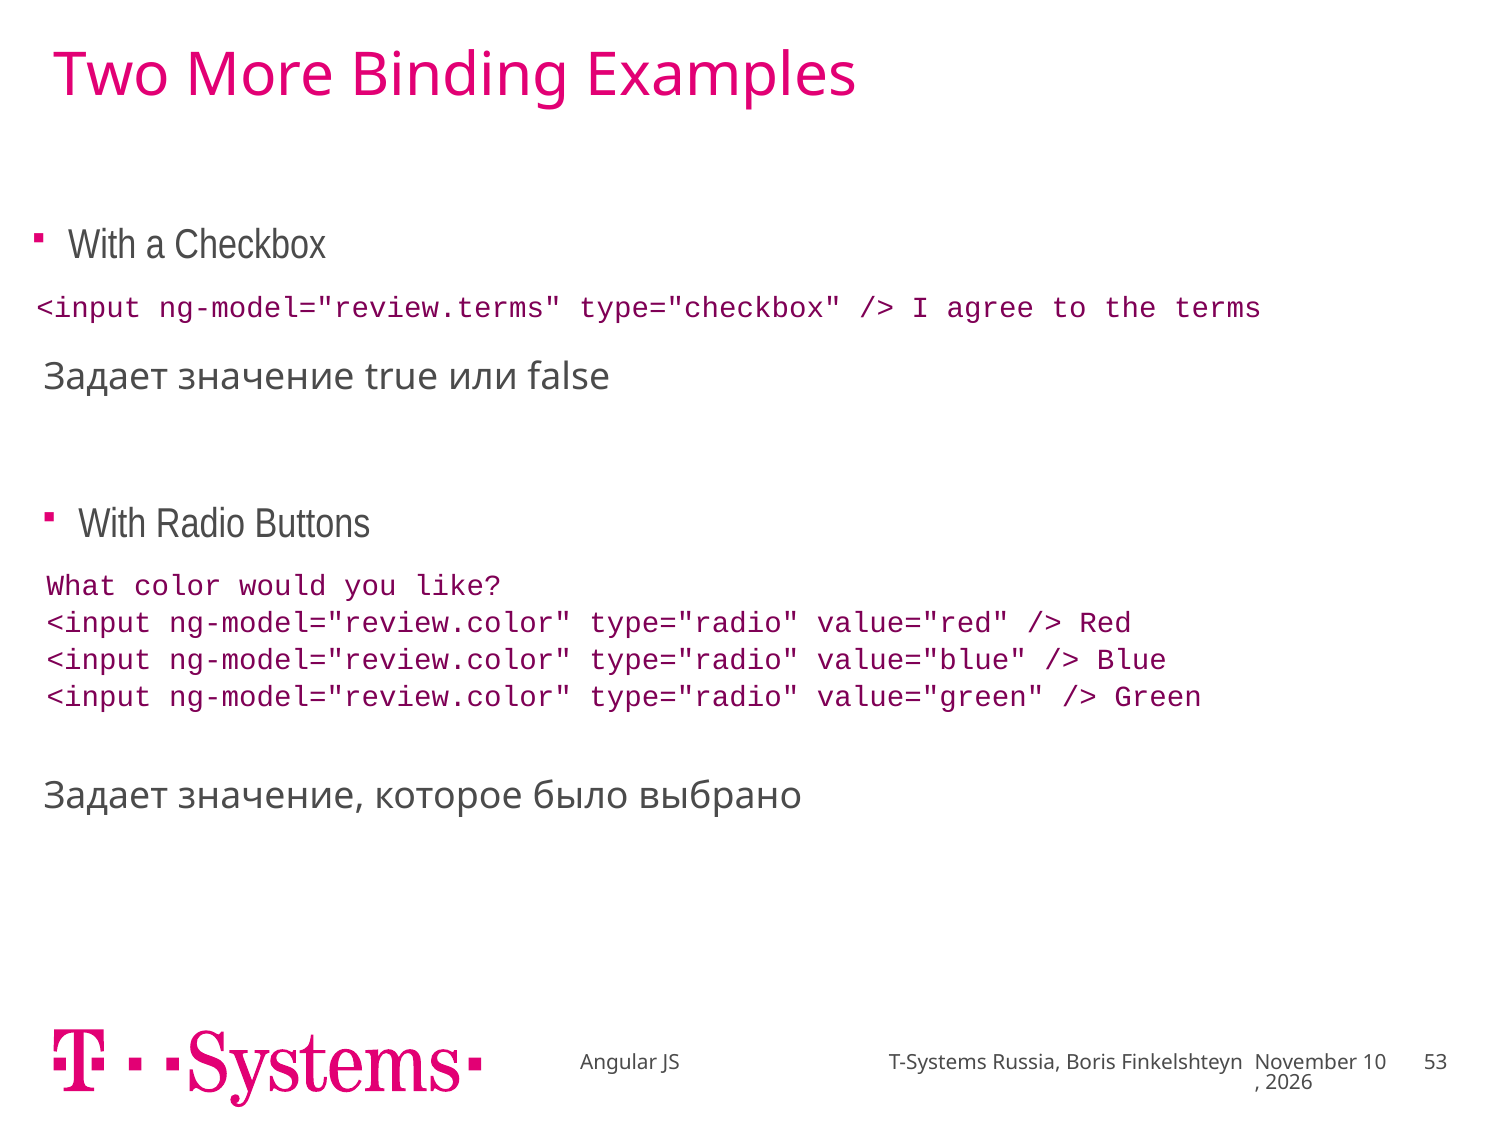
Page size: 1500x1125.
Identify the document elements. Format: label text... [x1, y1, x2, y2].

footer Angular JS T-Systems Russia, Boris Finkelshteyn [567, 1038, 1244, 1087]
table_header What color would you like? <input ng-model="review.color" type="radio" value="red" /> Red <input ng-model="review.color" type="radio" value="blue" /> Blue <input ng-model="review.color" type="radio" value="green" /> Green [32, 565, 1334, 727]
title Two More Binding Examples [53, 43, 1447, 132]
text_box With Radio Buttons [41, 475, 966, 556]
text_box Задает значение, которое было выбрано [31, 765, 1135, 822]
slide_number 53 [1399, 1038, 1448, 1087]
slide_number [1254, 1038, 1389, 1087]
text_box Задает значение true или false [31, 346, 1135, 403]
text_box With a Checkbox [31, 197, 956, 278]
table_header <input ng-model="review.terms" type="checkbox" /> I agree to the terms [21, 286, 1323, 346]
